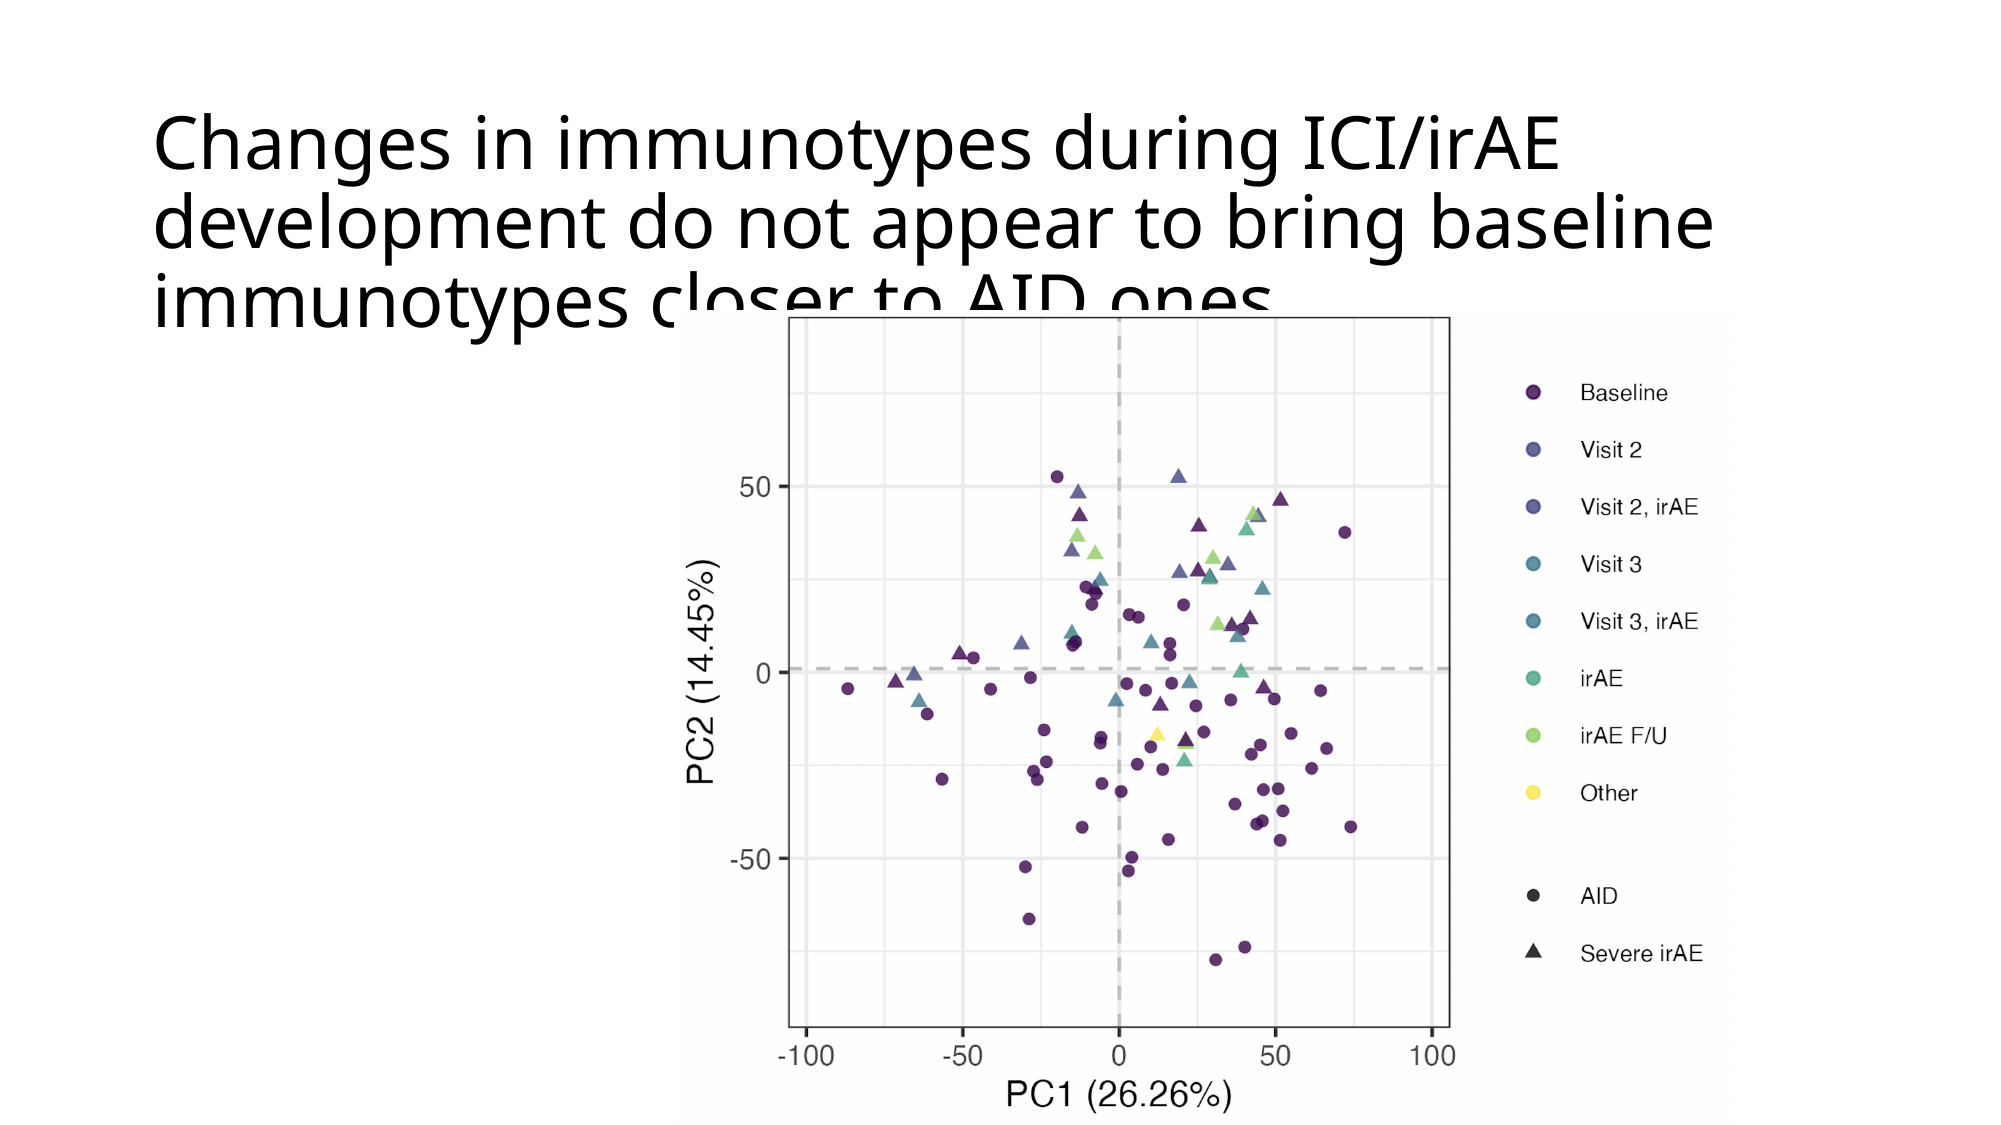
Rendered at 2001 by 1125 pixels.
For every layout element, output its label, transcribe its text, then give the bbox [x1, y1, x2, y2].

picture [674, 310, 1734, 1125]
title Changes in immunotypes during ICI/irAE development do not appear to bring baseline immunotypes closer to AID ones [137, 97, 1867, 353]
